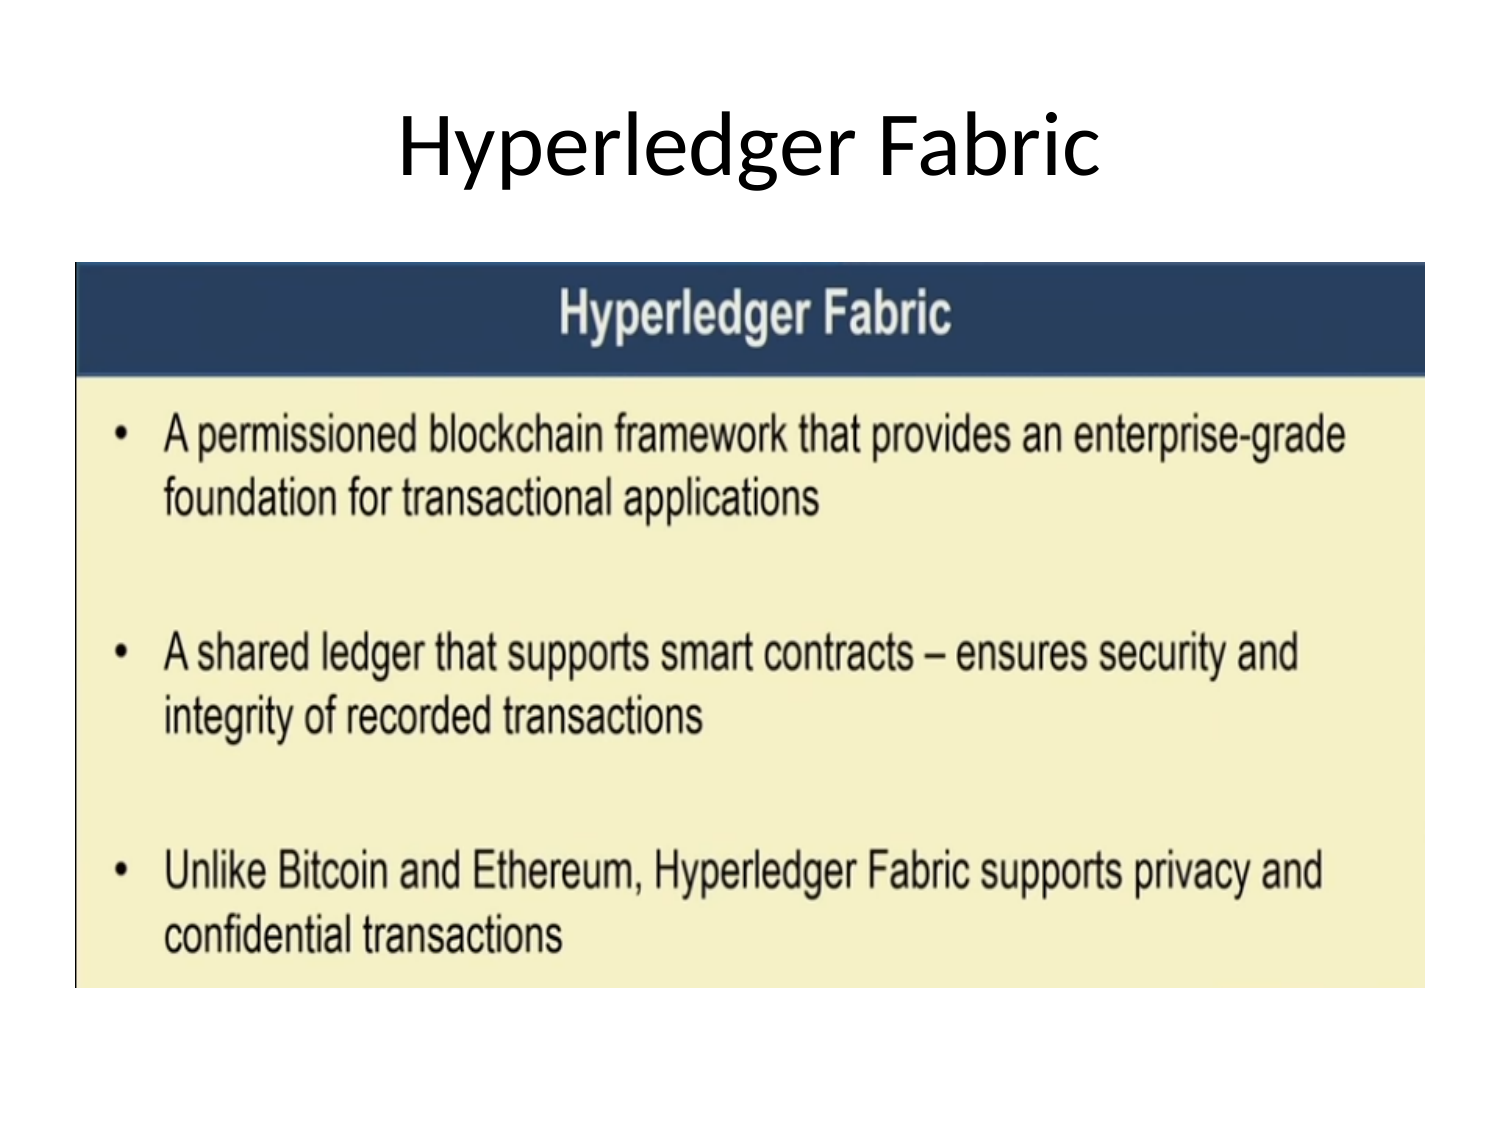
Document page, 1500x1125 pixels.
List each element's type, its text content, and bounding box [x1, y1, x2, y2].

picture [74, 262, 1426, 988]
title Hyperledger Fabric [75, 45, 1425, 233]
